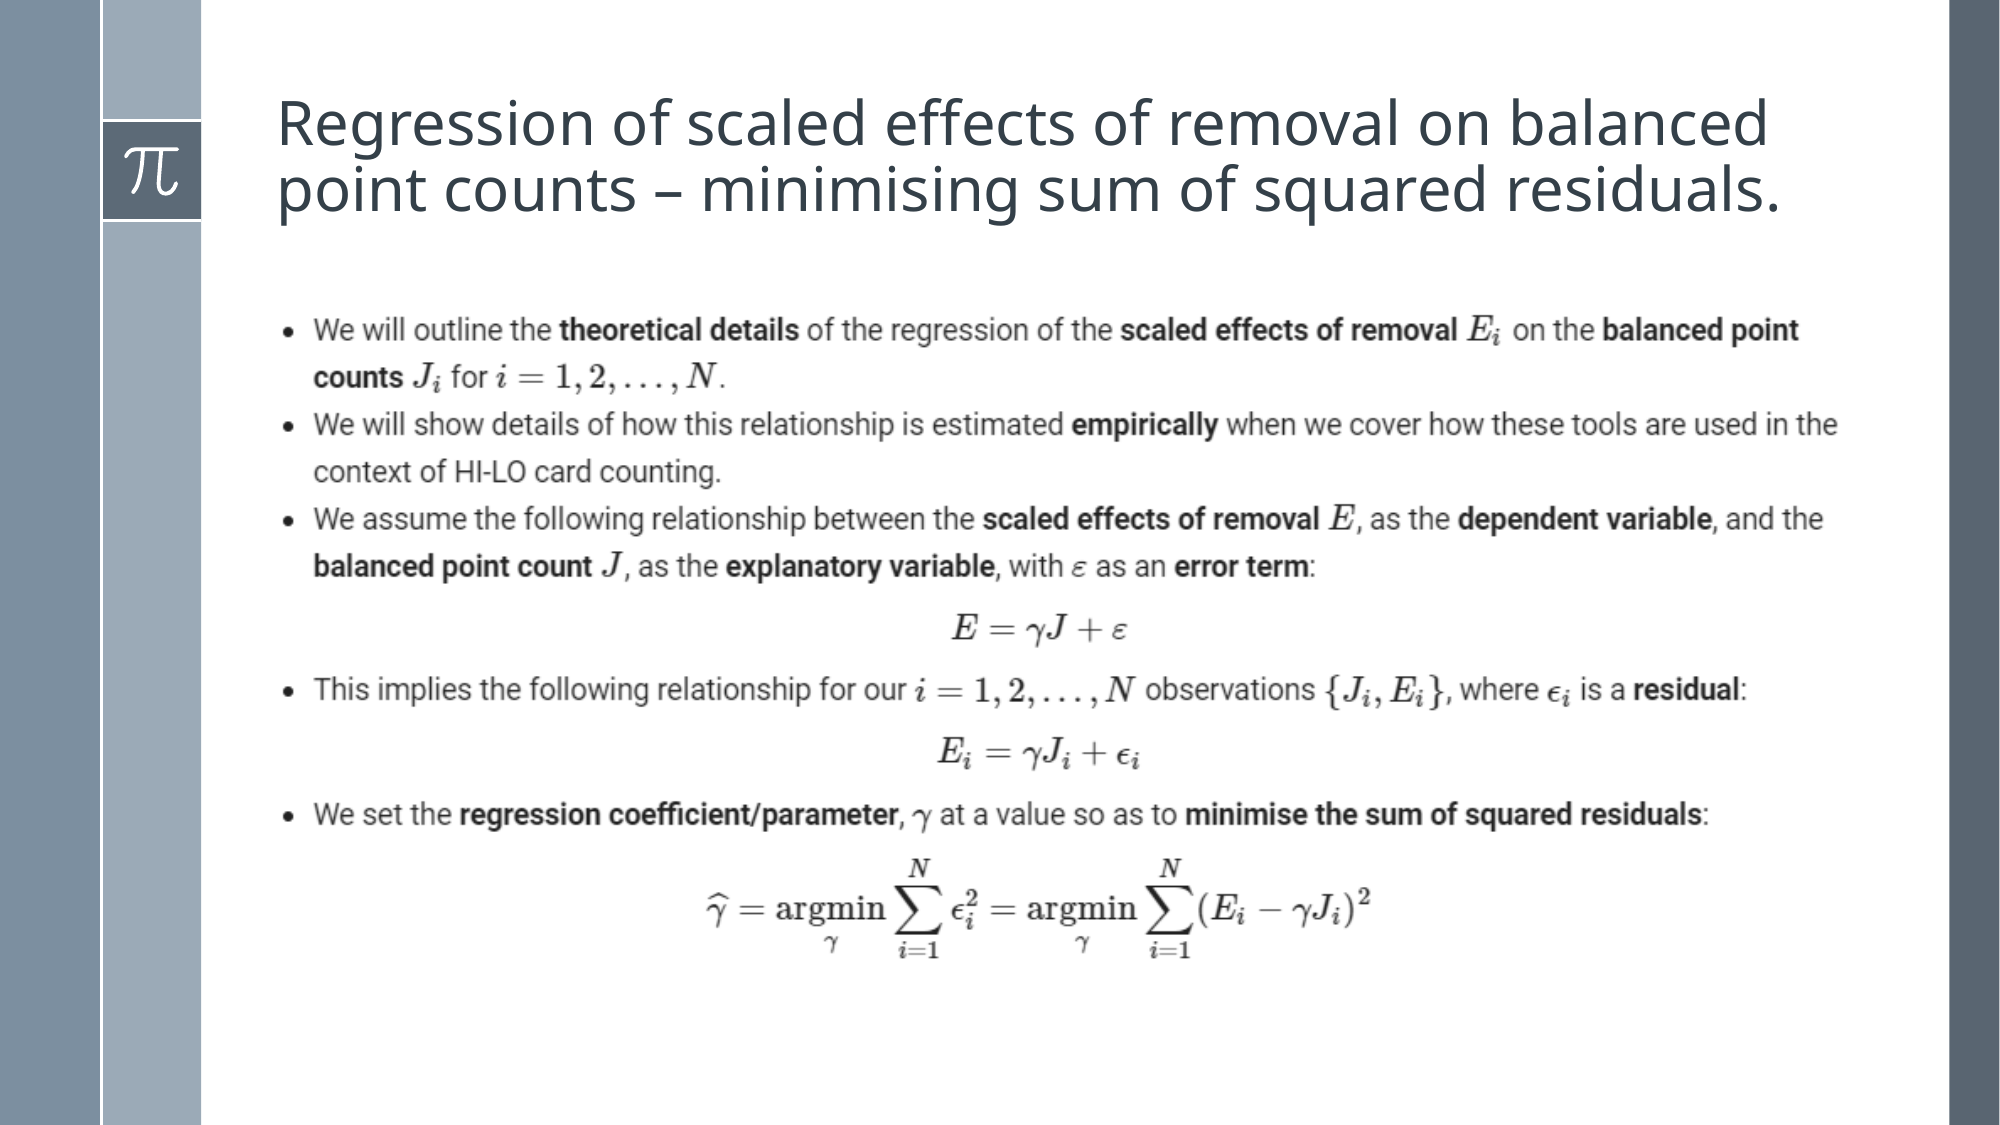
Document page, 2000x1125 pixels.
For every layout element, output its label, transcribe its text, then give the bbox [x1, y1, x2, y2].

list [243, 302, 1846, 967]
title Regression of scaled effects of removal on balanced point counts – minimising sum of squared residuals. [261, 29, 1867, 233]
